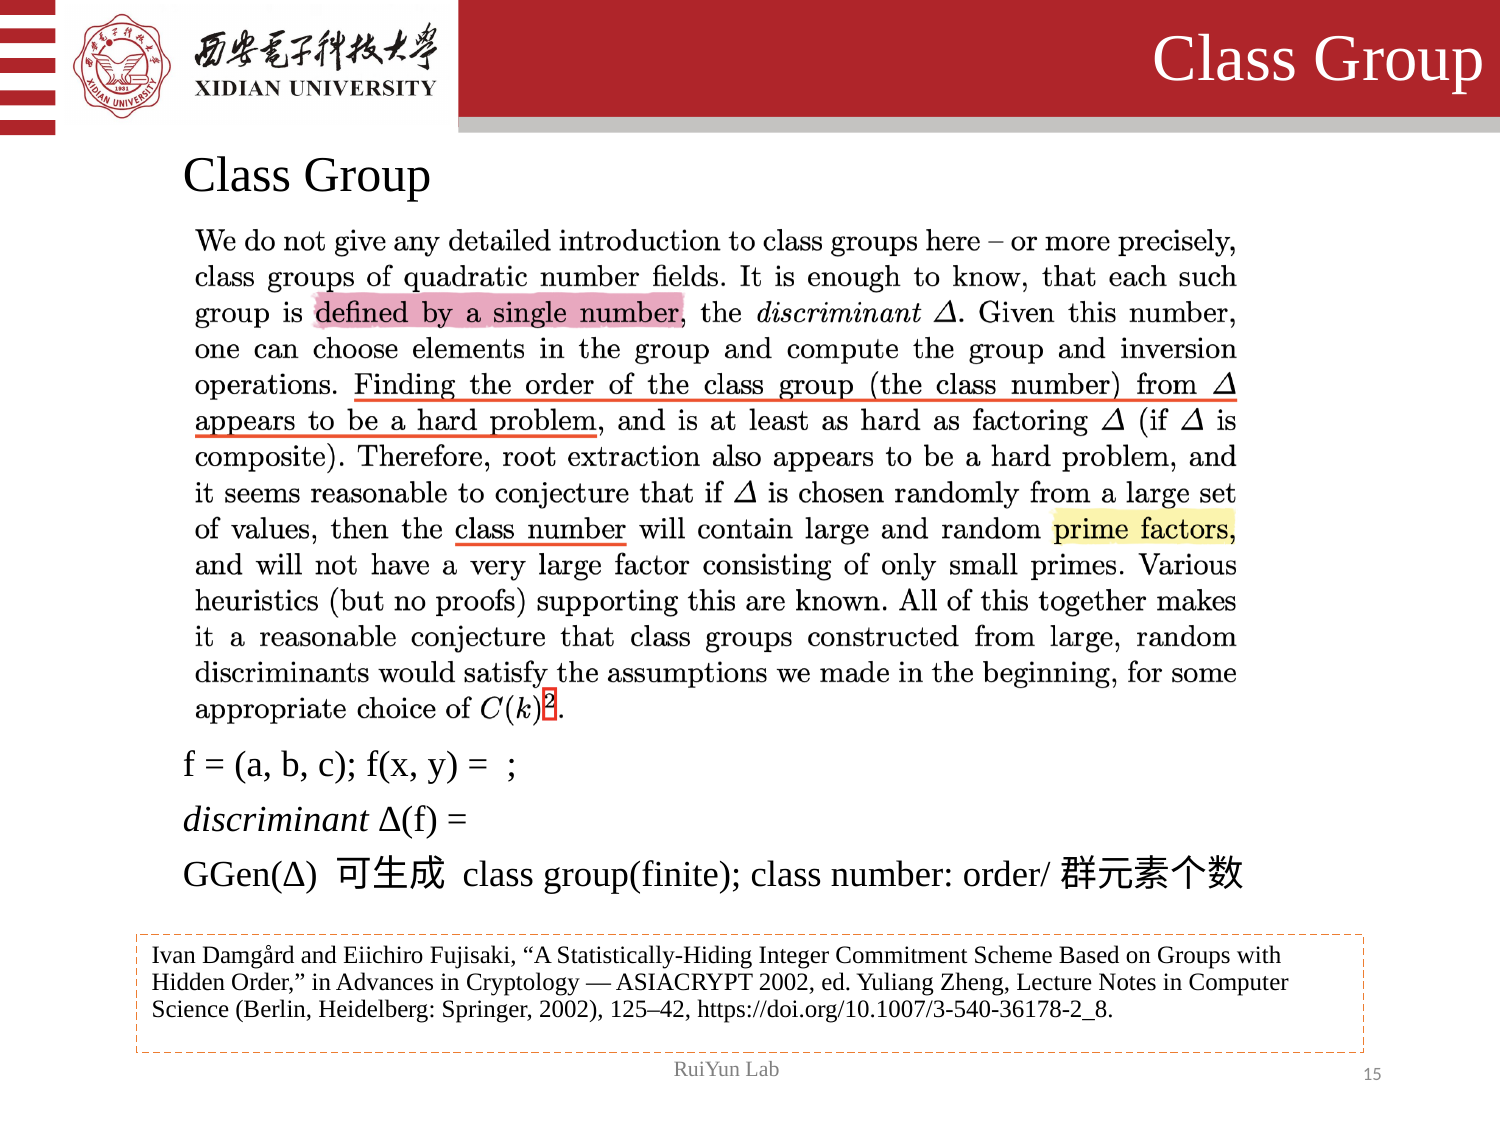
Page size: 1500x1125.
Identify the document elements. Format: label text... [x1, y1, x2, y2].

slide_number 15 [1059, 1042, 1397, 1103]
list Class Group [168, 140, 459, 219]
picture [189, 222, 1245, 730]
picture [64, 4, 450, 125]
list Ivan Damgård and Eiichiro Fujisaki, “A Statistically-Hiding Integer Commitment Scheme Based on Groups with Hidden Order,” in Advances in Cryptology — ASIACRYPT 2002, ed. Yuliang Zheng, Lecture Notes in Computer Science (Berlin, Heidelberg: Springer, 2002), 125–42, https://doi.org/10.1007/3-540-36178-2_8. [136, 934, 1364, 1053]
title Class Group [458, 0, 1500, 118]
